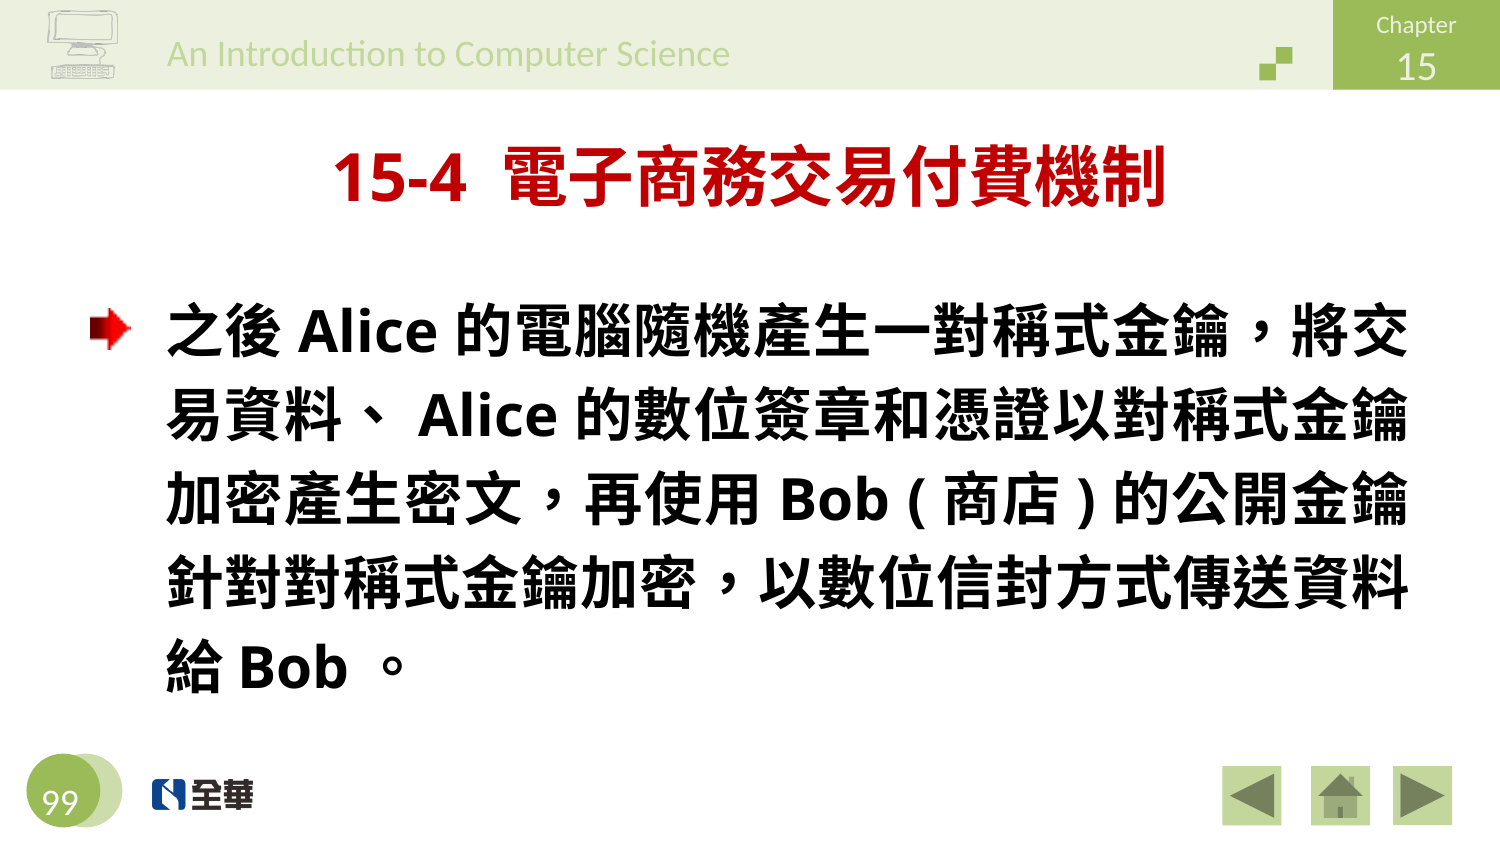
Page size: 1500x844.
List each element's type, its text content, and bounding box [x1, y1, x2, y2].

picture [47, 10, 118, 79]
list 之後Alice的電腦隨機產生一對稱式金鑰，將交易資料、Alice的數位簽章和憑證以對稱式金鑰加密產生密文，再使用Bob (商店)的公開金鑰針對對稱式金鑰加密，以數位信封方式傳送資料給Bob。 [75, 272, 1425, 754]
picture [152, 779, 253, 810]
title 15-4 電子商務交易付費機制 [75, 104, 1425, 245]
picture [90, 308, 131, 350]
